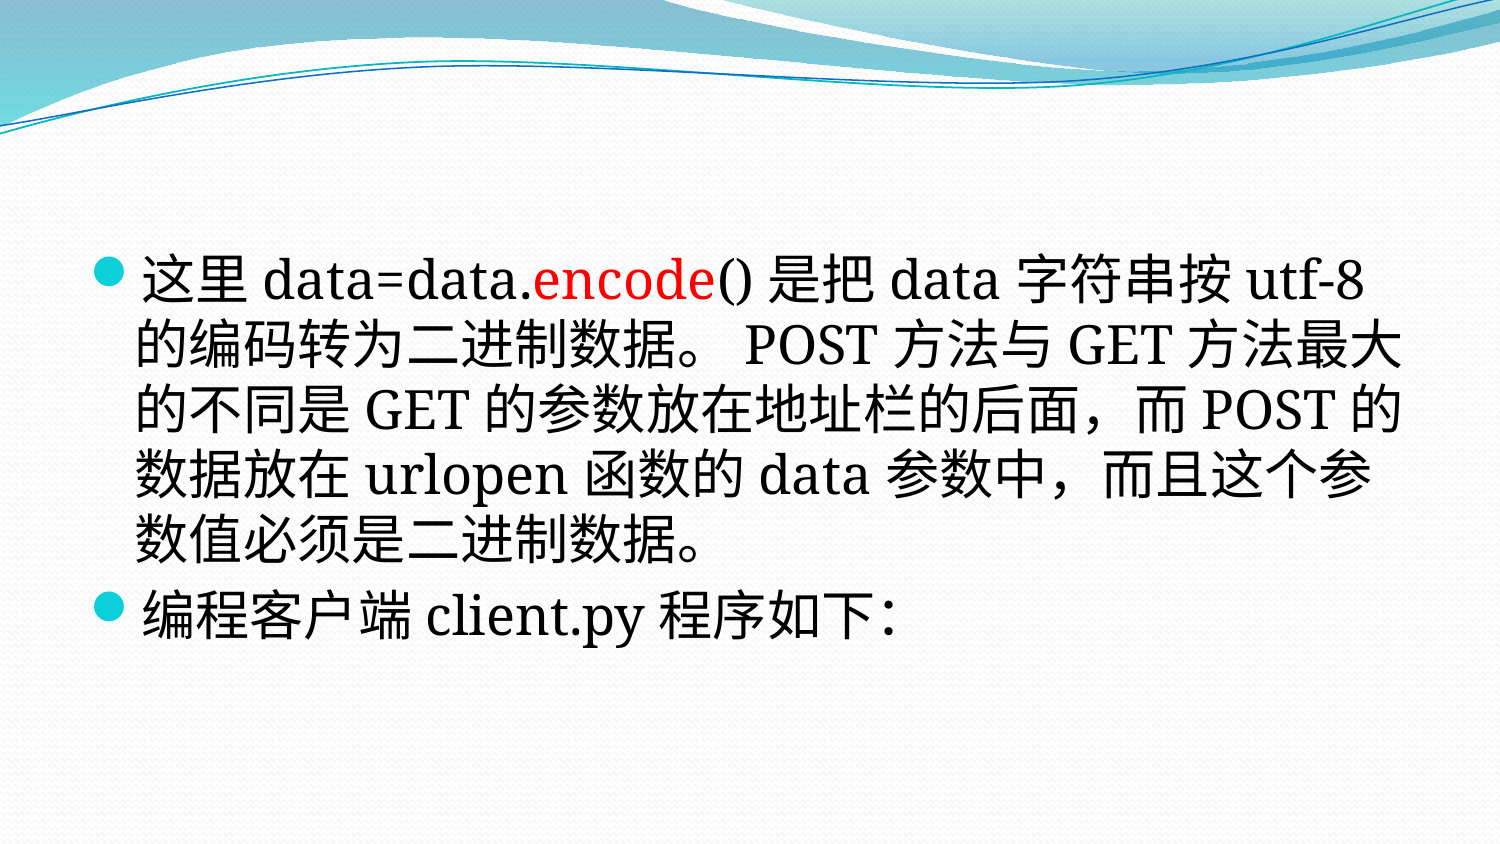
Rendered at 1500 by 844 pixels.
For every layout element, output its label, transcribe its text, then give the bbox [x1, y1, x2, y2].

list 这里data=data.encode()是把data字符串按utf-8的编码转为二进制数据。POST方法与GET方法最大的不同是GET的参数放在地址栏的后面，而POST的数据放在urlopen函数的data参数中，而且这个参数值必须是二进制数据。 编程客户端client.py程序如下： [75, 238, 1425, 779]
